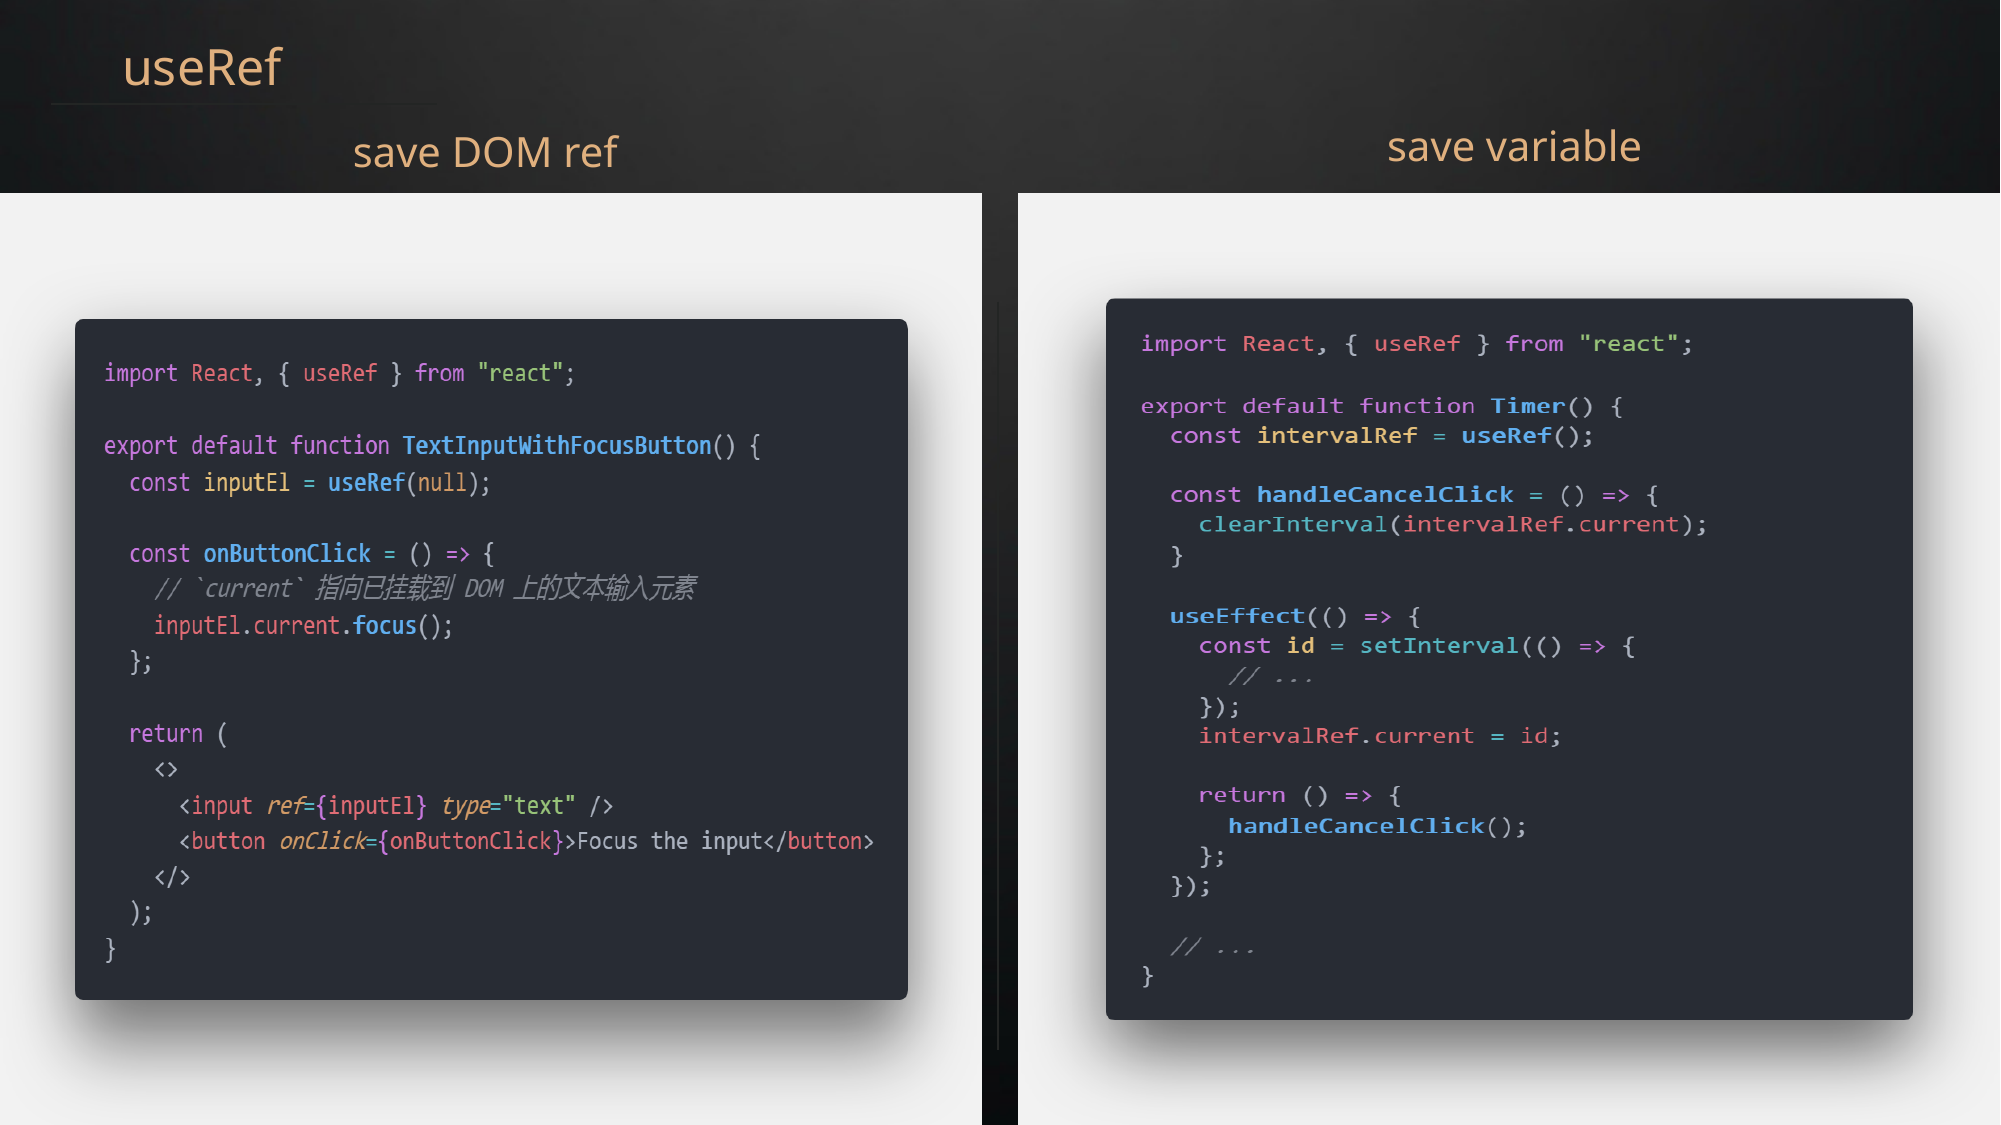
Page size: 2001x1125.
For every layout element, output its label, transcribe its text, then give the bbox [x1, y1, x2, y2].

text_box save variable [1372, 112, 1657, 178]
picture [0, 0, 2000, 1125]
text_box useRef [107, 28, 2000, 103]
text_box save DOM ref [338, 118, 633, 184]
